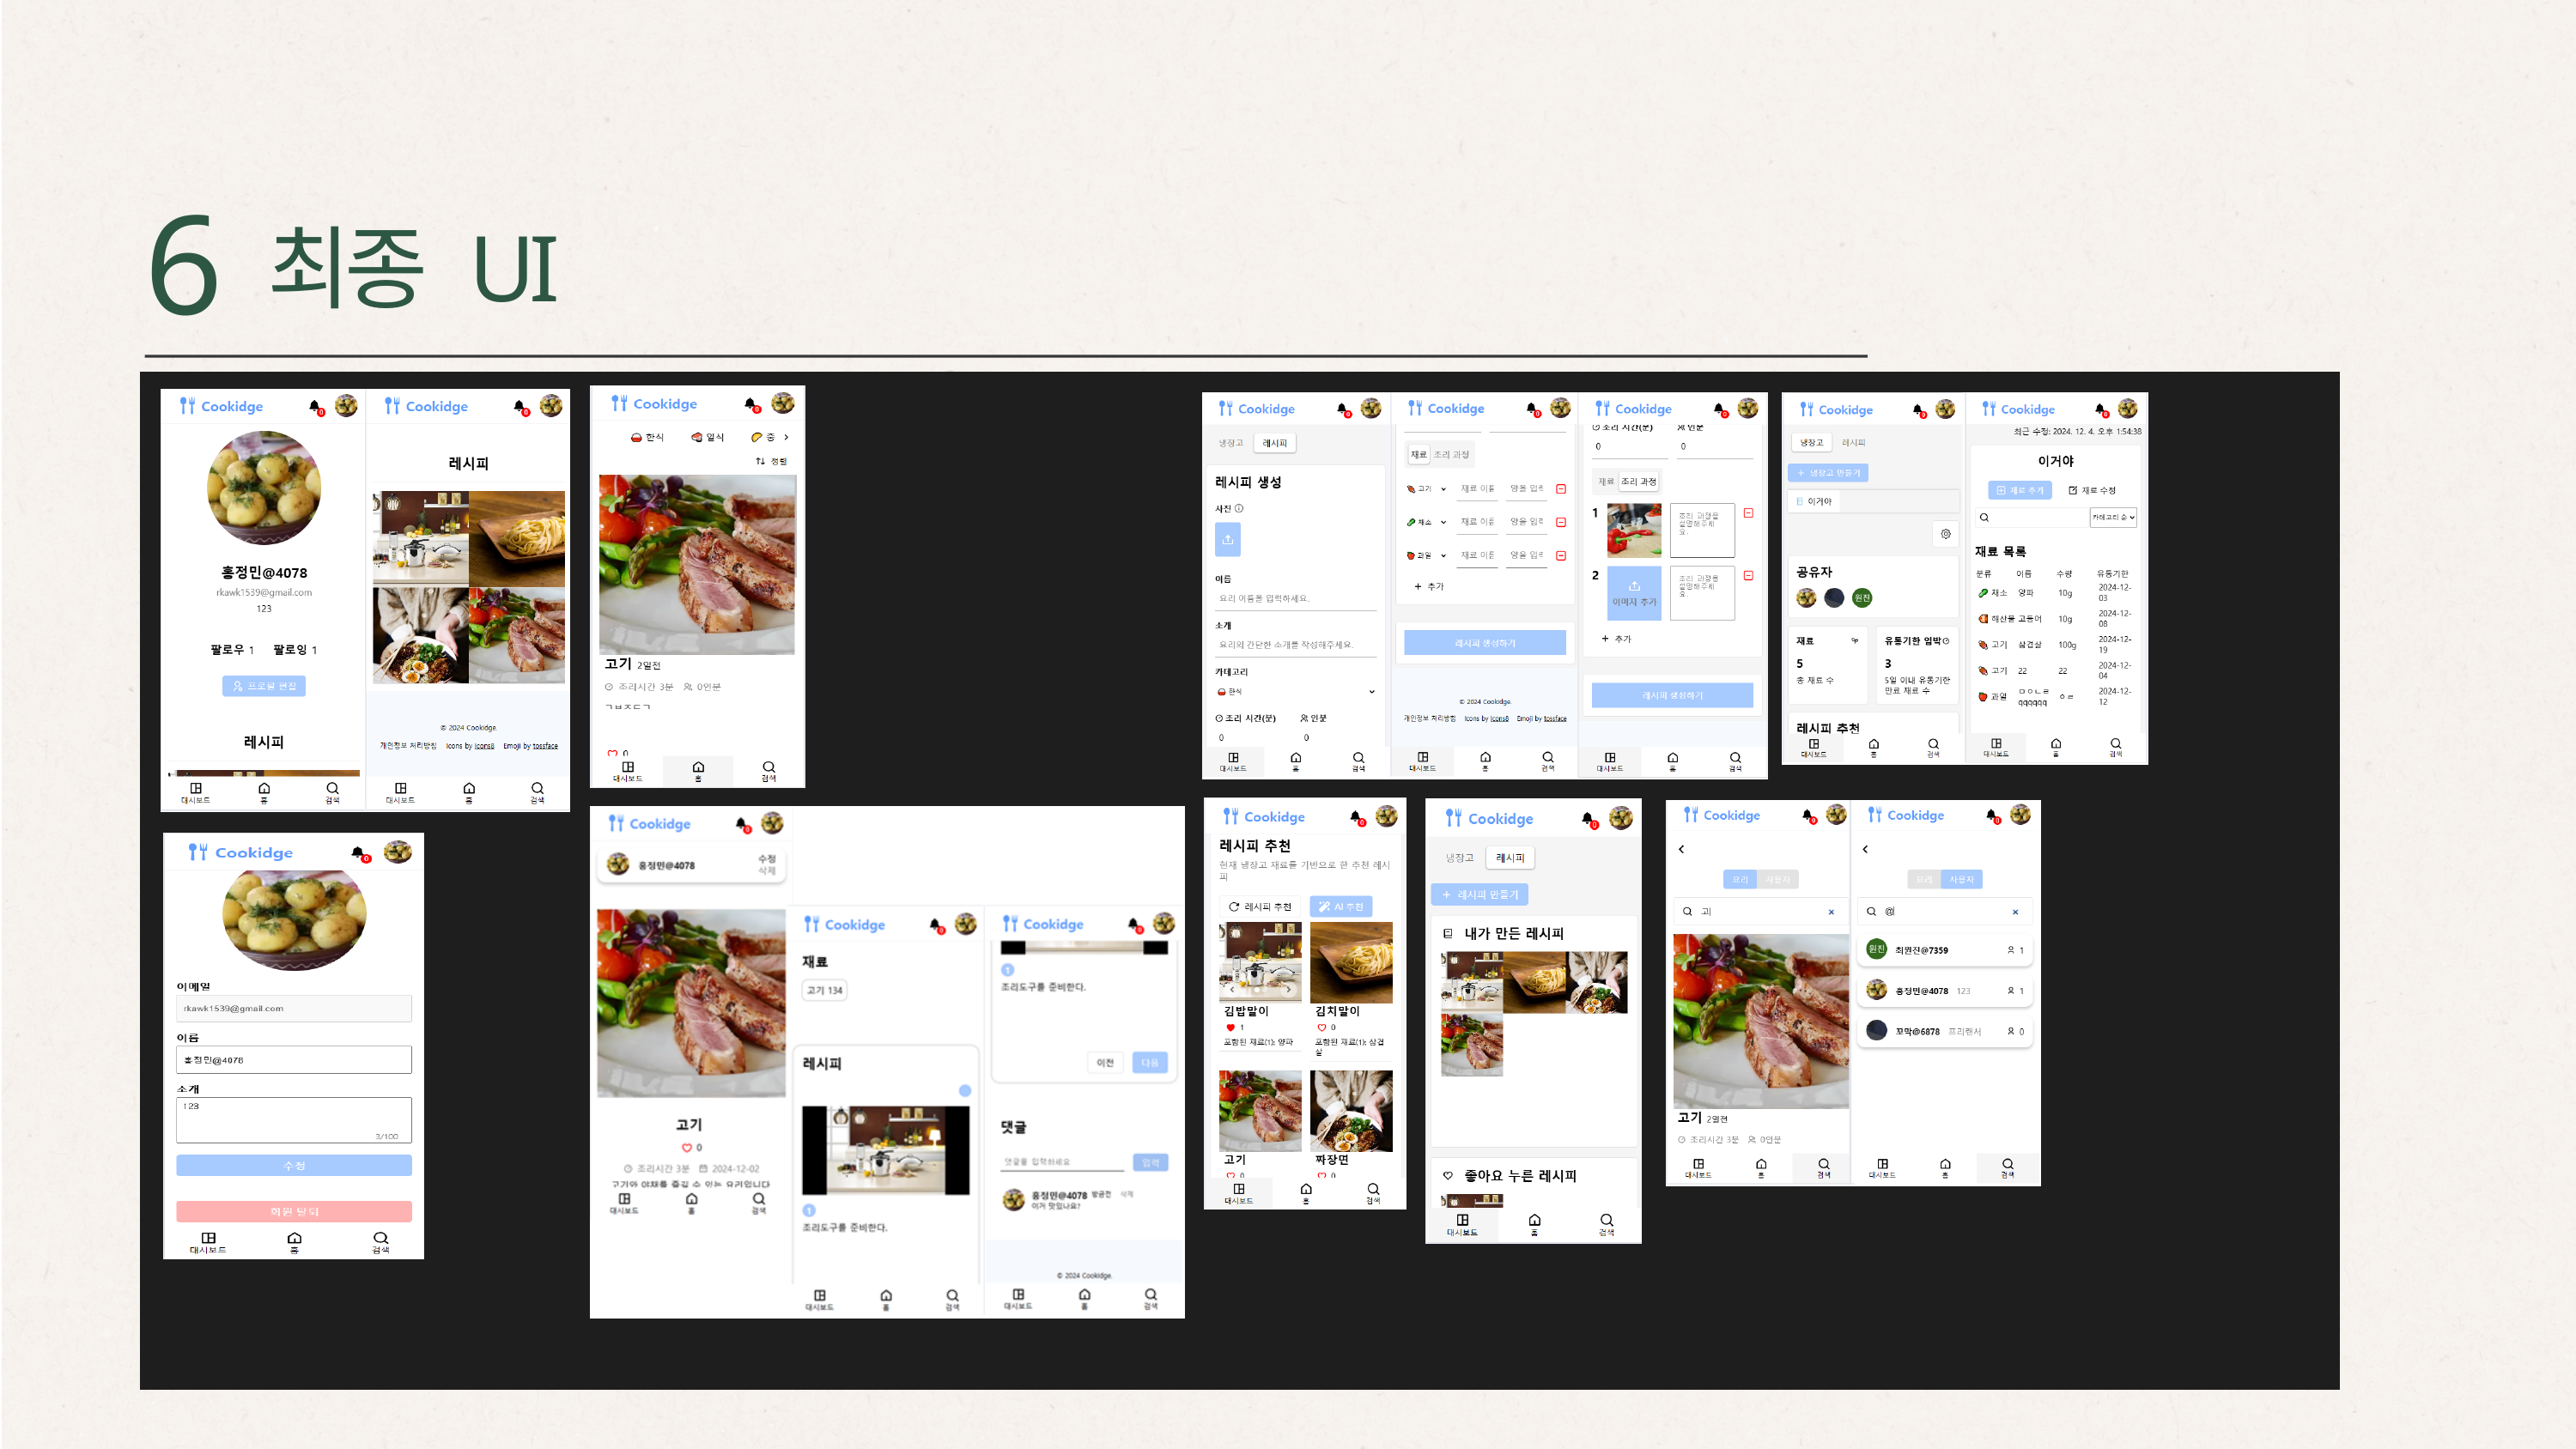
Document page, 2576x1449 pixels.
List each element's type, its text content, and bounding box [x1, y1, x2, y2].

text_box 최종 UI [266, 192, 1267, 320]
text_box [139, 371, 2341, 1391]
text_box [2, 0, 2576, 1449]
text_box 6 [144, 149, 246, 342]
